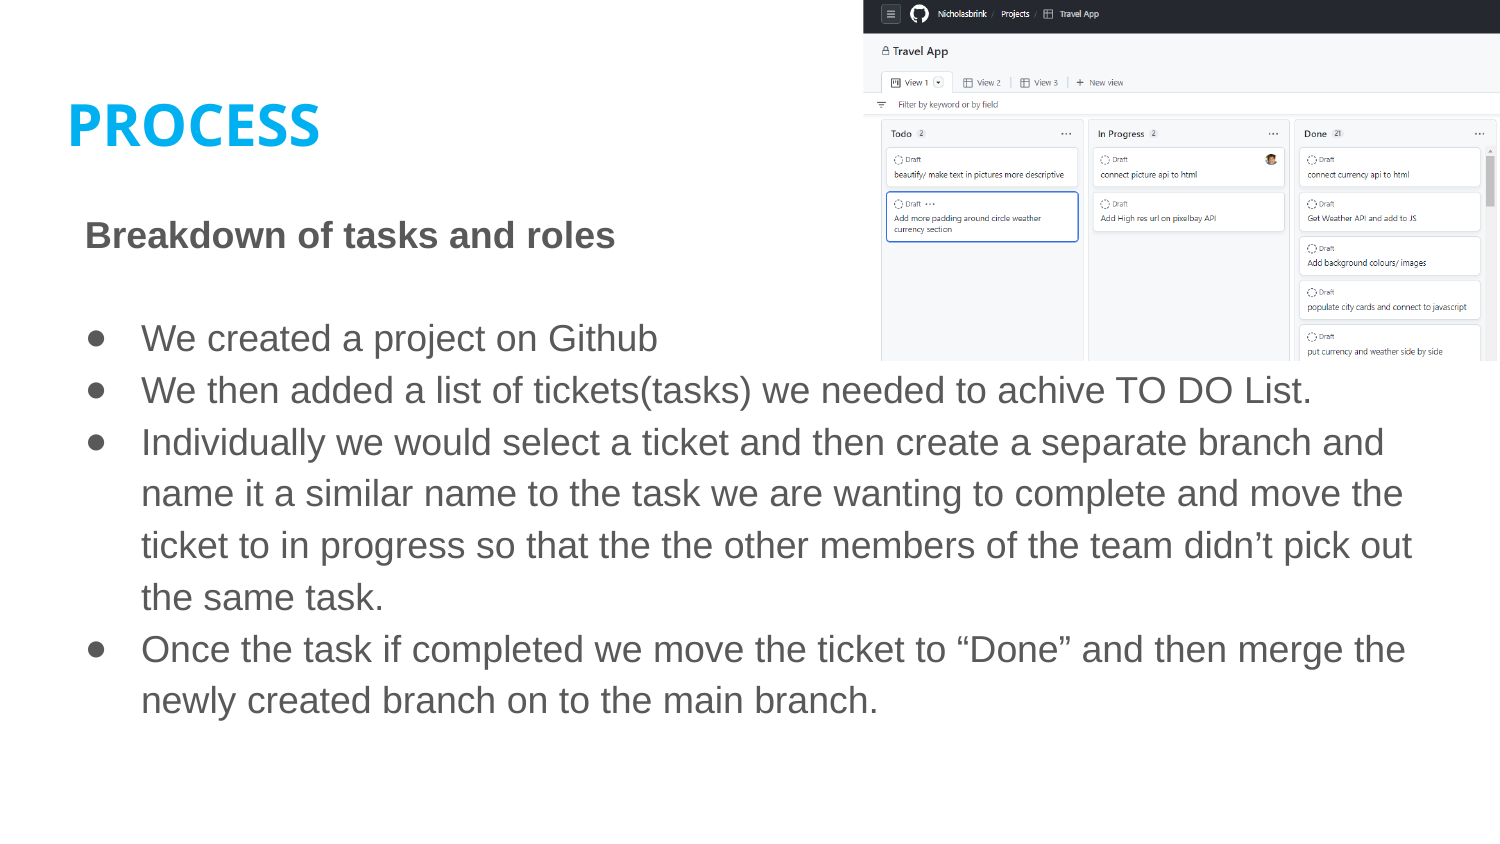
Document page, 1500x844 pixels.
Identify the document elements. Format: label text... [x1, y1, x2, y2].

title PROCESS [51, 72, 858, 167]
picture [863, 0, 1500, 361]
list Breakdown of tasks and roles We created a project on Github We then added a list of tickets(tasks) we needed to achive TO DO List. Individually we would select a ticket and then create a separate branch and name it a similar name to the task we are wanting to complete and move the ticket to in progress so that the the other members of the team didn’t pick out the same task. Once the task if completed we move the ticket to “Done” and then merge the newly created branch on to the main branch. [51, 189, 1449, 771]
